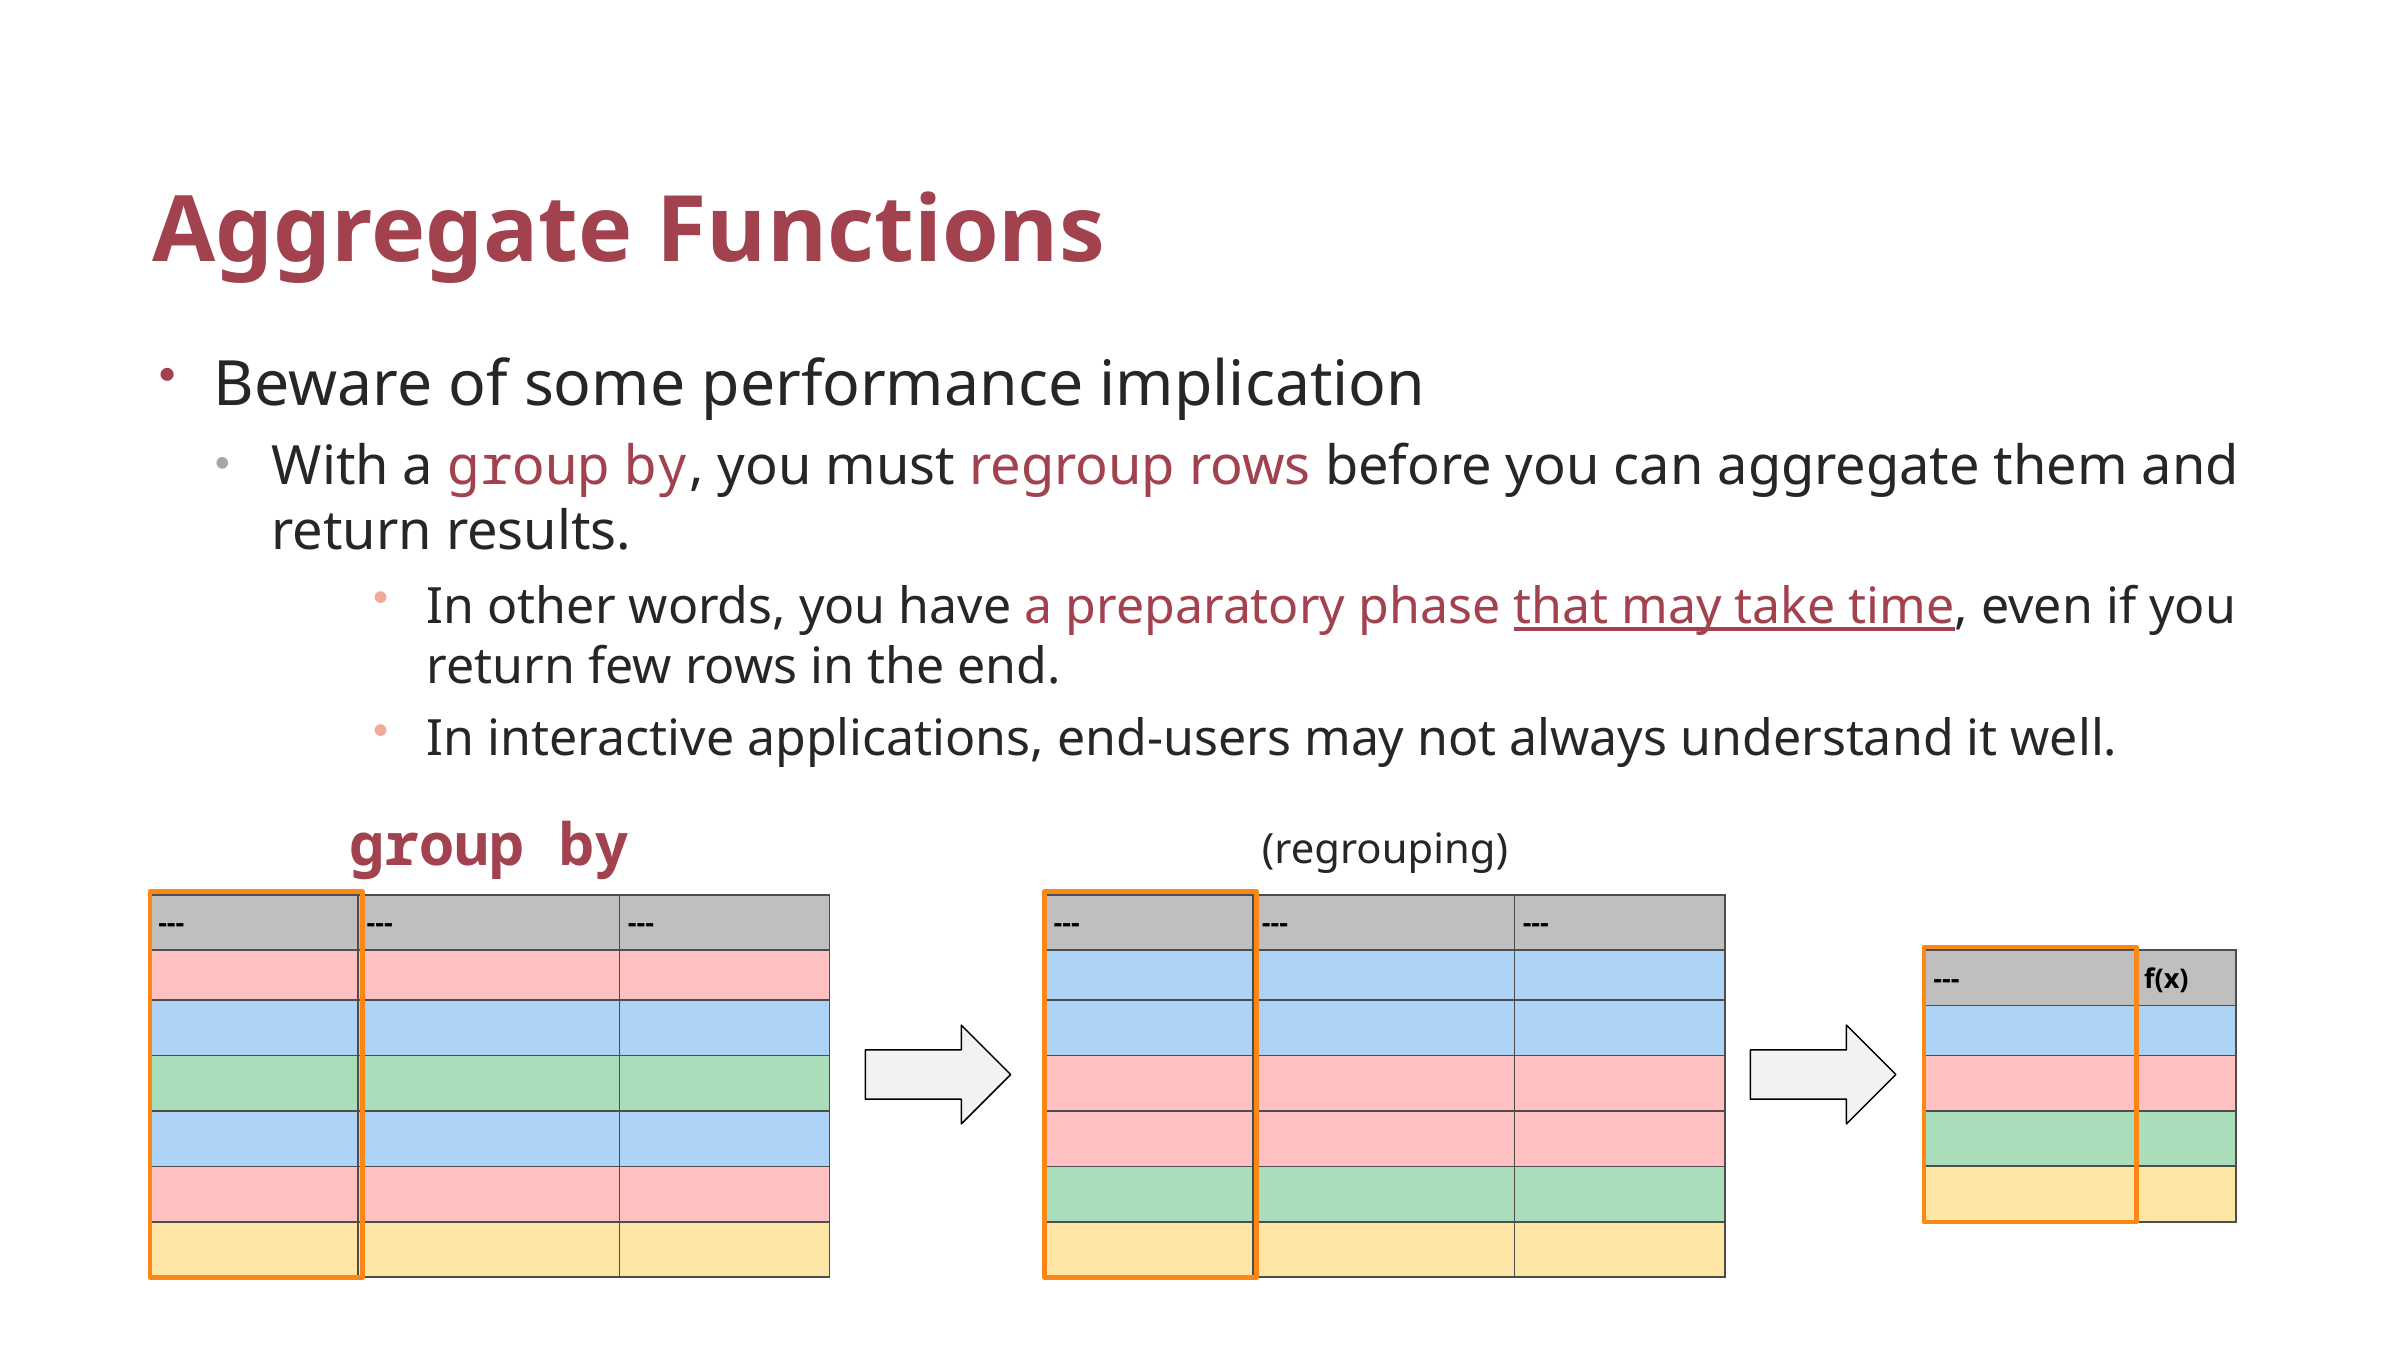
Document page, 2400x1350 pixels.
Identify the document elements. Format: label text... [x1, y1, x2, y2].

table_cell [363, 951, 619, 999]
text_box [1044, 891, 1257, 1278]
text_box (regrouping) [1225, 814, 1545, 880]
table_cell [1515, 1001, 1724, 1055]
table_cell [363, 1001, 619, 1055]
table_cell [363, 1167, 619, 1221]
table_cell [1257, 1056, 1514, 1110]
table_cell [1515, 1167, 1724, 1221]
table_cell [620, 1223, 829, 1276]
table_cell [2137, 1112, 2235, 1165]
table_cell [363, 1056, 619, 1110]
text_box [1750, 1025, 1896, 1124]
text_box [1924, 947, 2137, 1222]
table_cell [1257, 1167, 1514, 1221]
table_cell [1257, 1001, 1514, 1055]
title Aggregate Functions [137, 54, 2263, 288]
table_cell [1515, 951, 1724, 999]
table_cell [363, 1223, 619, 1276]
table_cell [620, 951, 829, 999]
table_cell [620, 1112, 829, 1166]
table_cell [620, 1001, 829, 1055]
table_header --- [1515, 896, 1724, 949]
table_cell [2137, 1167, 2235, 1221]
table_cell [1257, 951, 1514, 999]
table_cell [363, 1112, 619, 1166]
table_header --- [363, 896, 619, 949]
table_cell [2137, 1006, 2235, 1055]
table_header --- [1257, 896, 1514, 949]
table_header --- [620, 896, 829, 949]
text_box group by [330, 800, 650, 885]
table_header f(x) [2137, 951, 2235, 1005]
table_cell [620, 1167, 829, 1221]
text_box [149, 891, 363, 1278]
table_cell [1515, 1223, 1724, 1276]
table_cell [2137, 1056, 2235, 1110]
table_cell [1257, 1112, 1514, 1166]
text_box [865, 1025, 1011, 1124]
table_cell [1257, 1223, 1514, 1276]
table_cell [1515, 1112, 1724, 1166]
table_cell [620, 1056, 829, 1110]
list Beware of some performance implication With a group by, you must regroup rows before you can aggregate them and return results. In other words, you have a preparatory phase that may take time, even if you return few rows in the end. In interactive applications, end-users may not always understand it well. [137, 332, 2274, 1208]
table_cell [1515, 1056, 1724, 1110]
